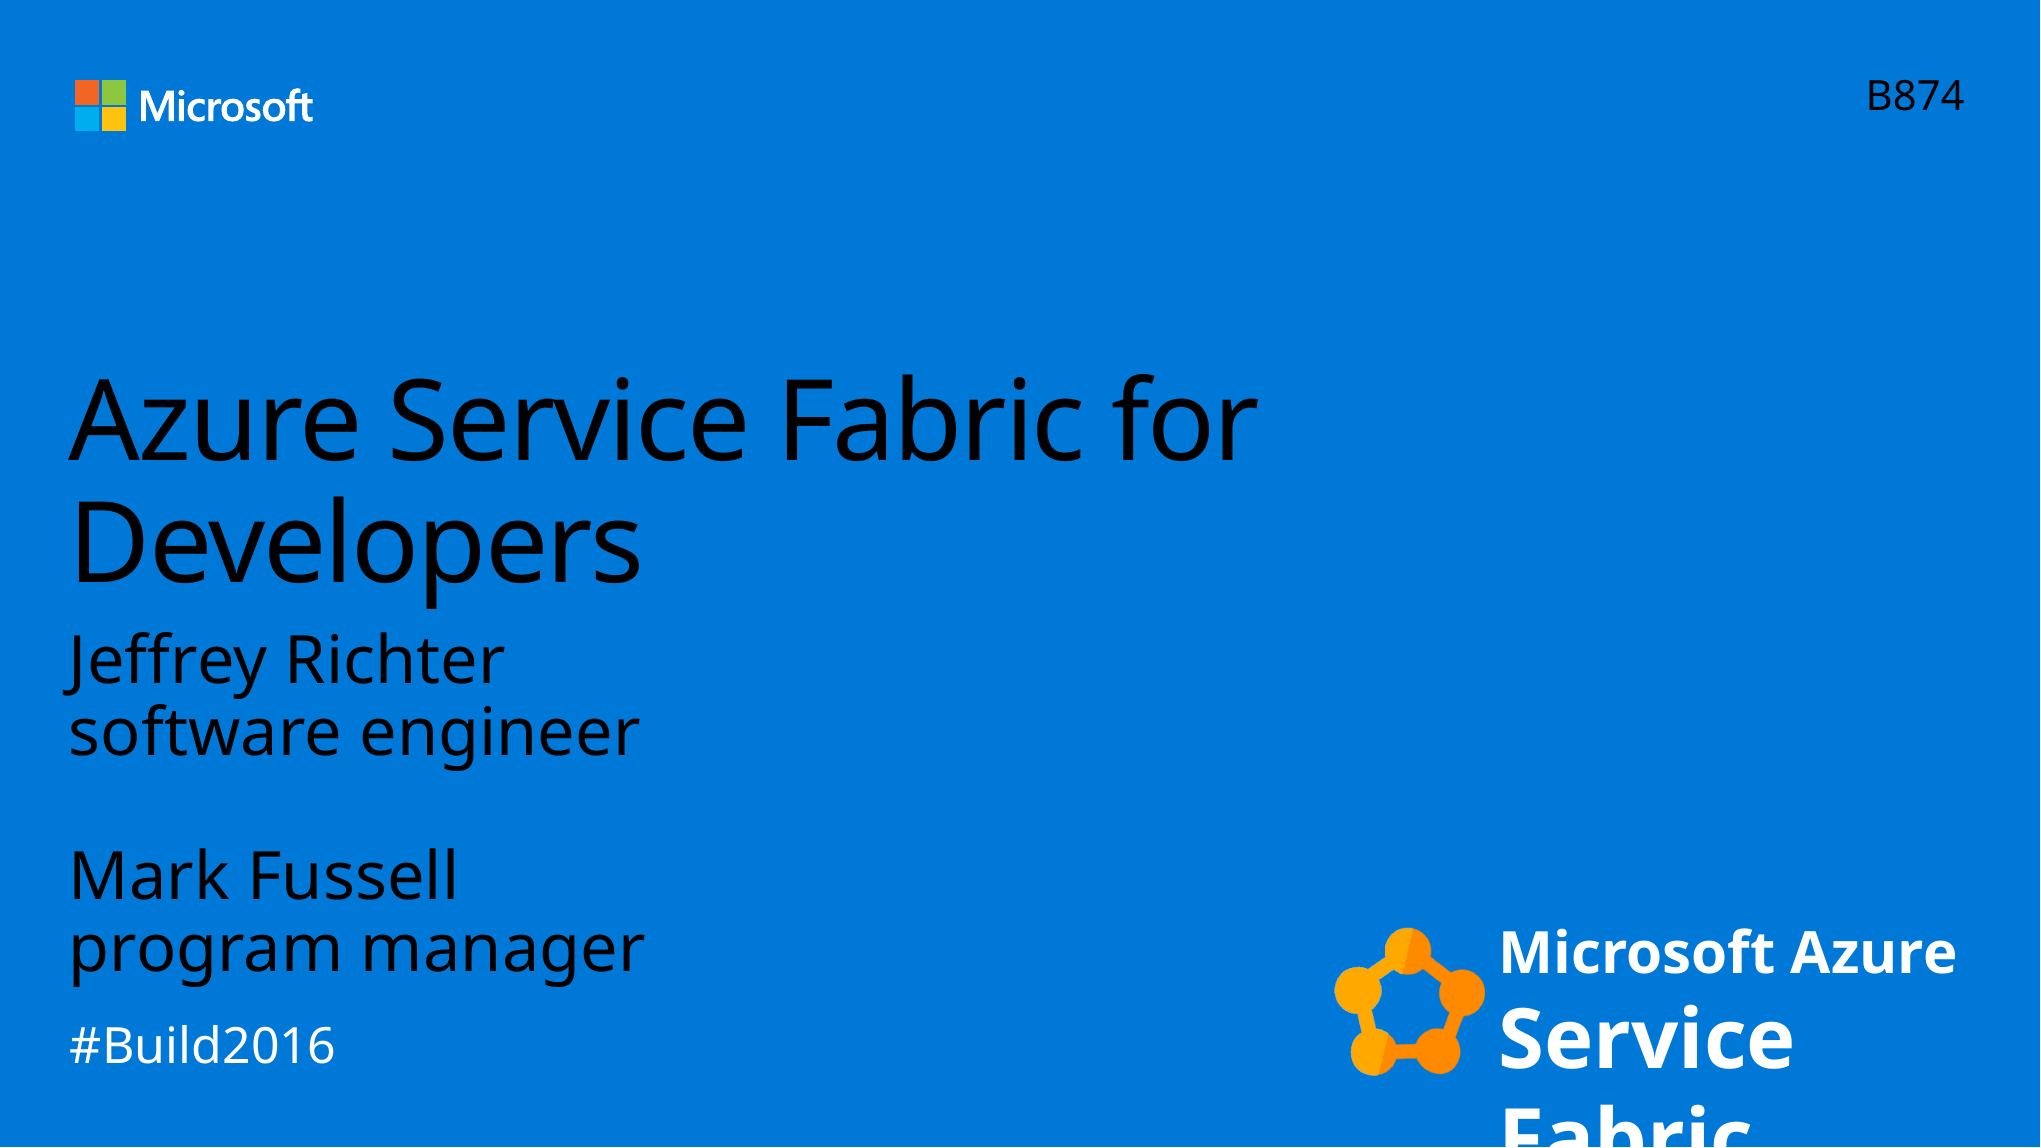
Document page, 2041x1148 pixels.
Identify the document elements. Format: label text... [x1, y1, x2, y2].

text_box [1333, 907, 1996, 1095]
list Jeffrey Richter software engineer Mark Fussell program manager [45, 608, 1696, 908]
title Azure Service Fabric for Developers [45, 348, 1820, 649]
list B874 [1395, 50, 1995, 145]
